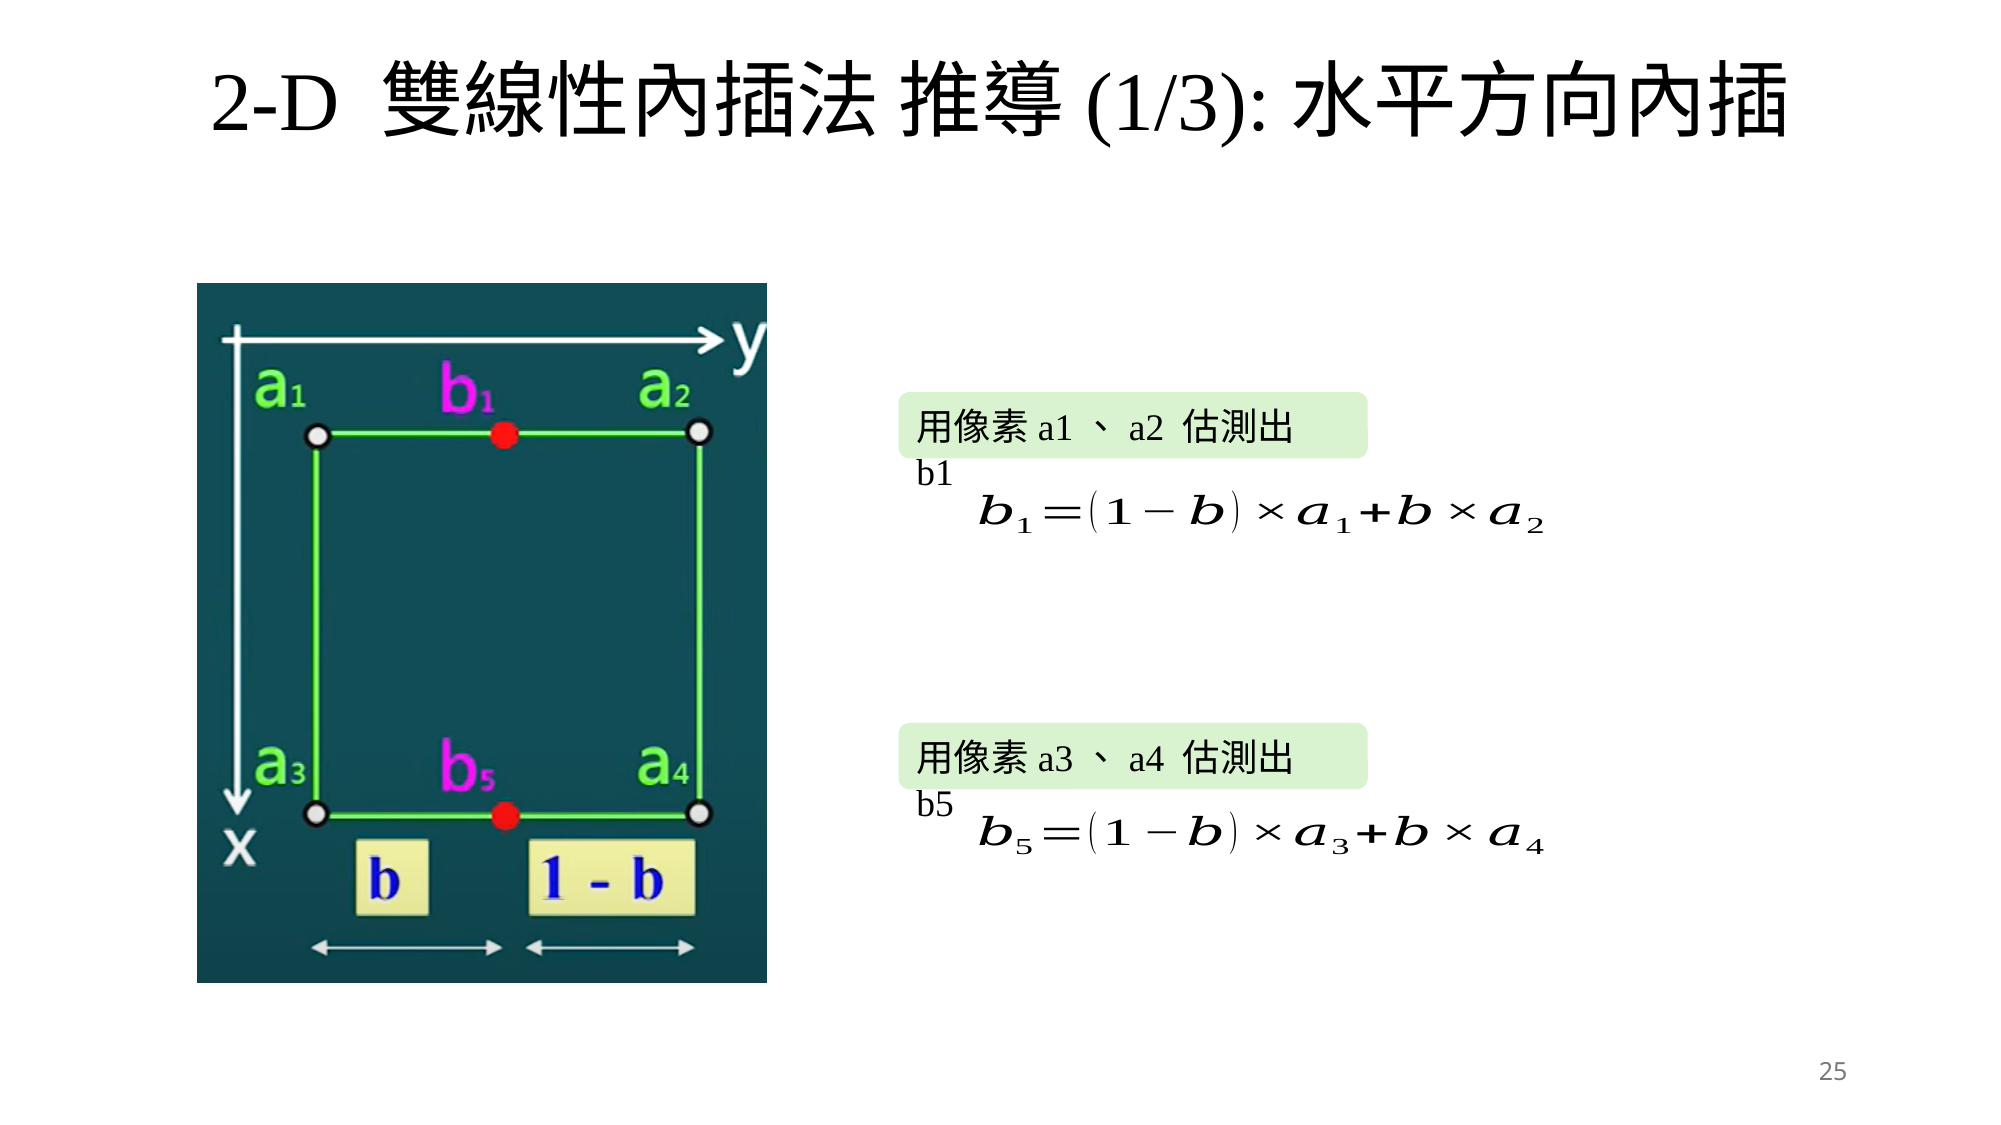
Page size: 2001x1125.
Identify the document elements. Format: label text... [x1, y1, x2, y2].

text_box 2-D 雙線性內插法 推導(1/3):水平方向內插 [0, 39, 2000, 155]
text_box 用像素a1、a2 估測出 b1 [898, 392, 1368, 459]
text_box 用像素a3、a4 估測出 b5 [898, 722, 1368, 790]
picture [197, 283, 767, 984]
slide_number 25 [1412, 1042, 1863, 1103]
